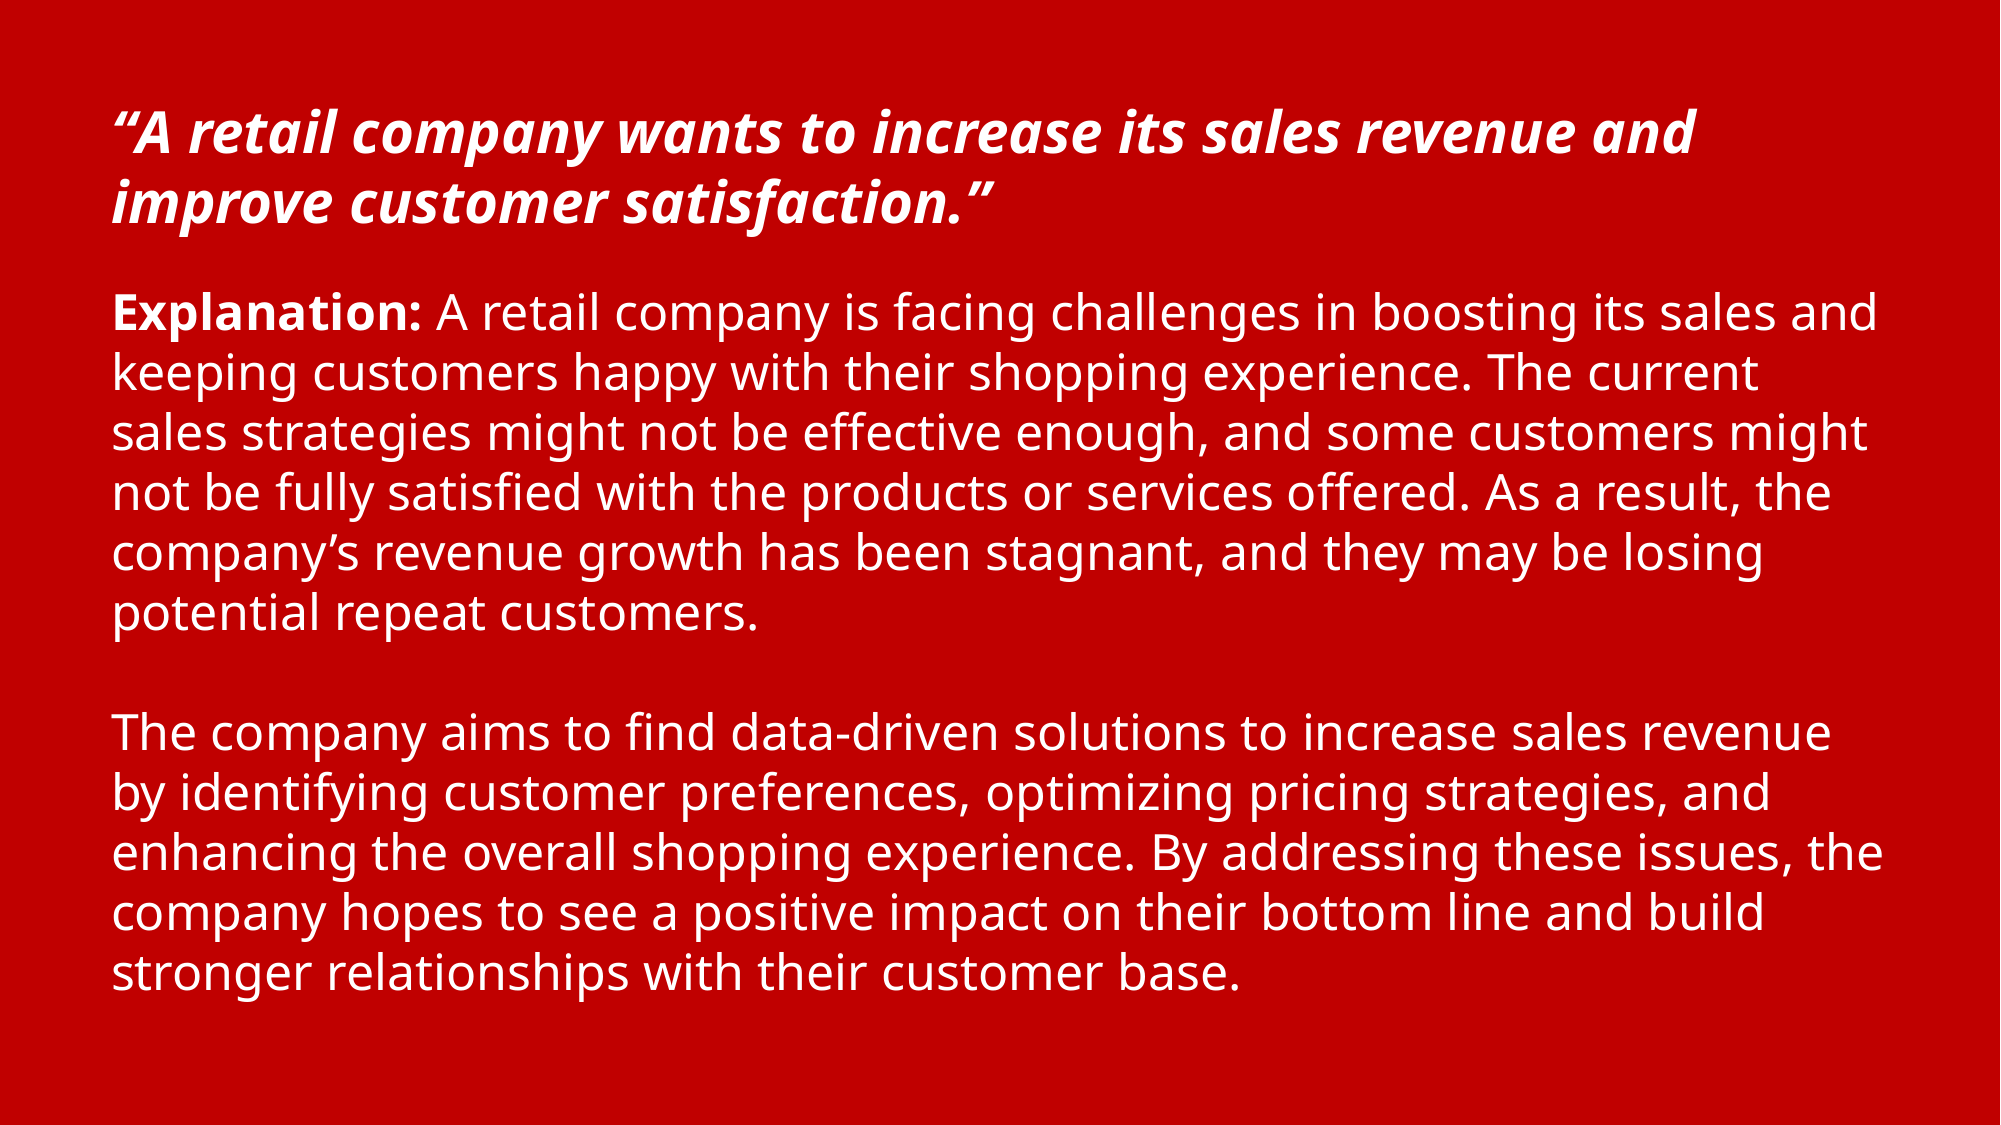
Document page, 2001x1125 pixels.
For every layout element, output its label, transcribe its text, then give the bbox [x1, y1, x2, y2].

text_box “A retail company wants to increase its sales revenue and improve customer satisfaction.” Explanation: A retail company is facing challenges in boosting its sales and keeping customers happy with their shopping experience. The current sales strategies might not be effective enough, and some customers might not be fully satisfied with the products or services offered. As a result, the company’s revenue growth has been stagnant, and they may be losing potential repeat customers. The company aims to find data-driven solutions to increase sales revenue by identifying customer preferences, optimizing pricing strategies, and enhancing the overall shopping experience. By addressing these issues, the company hopes to see a positive impact on their bottom line and build stronger relationships with their customer base. [96, 88, 1904, 1008]
